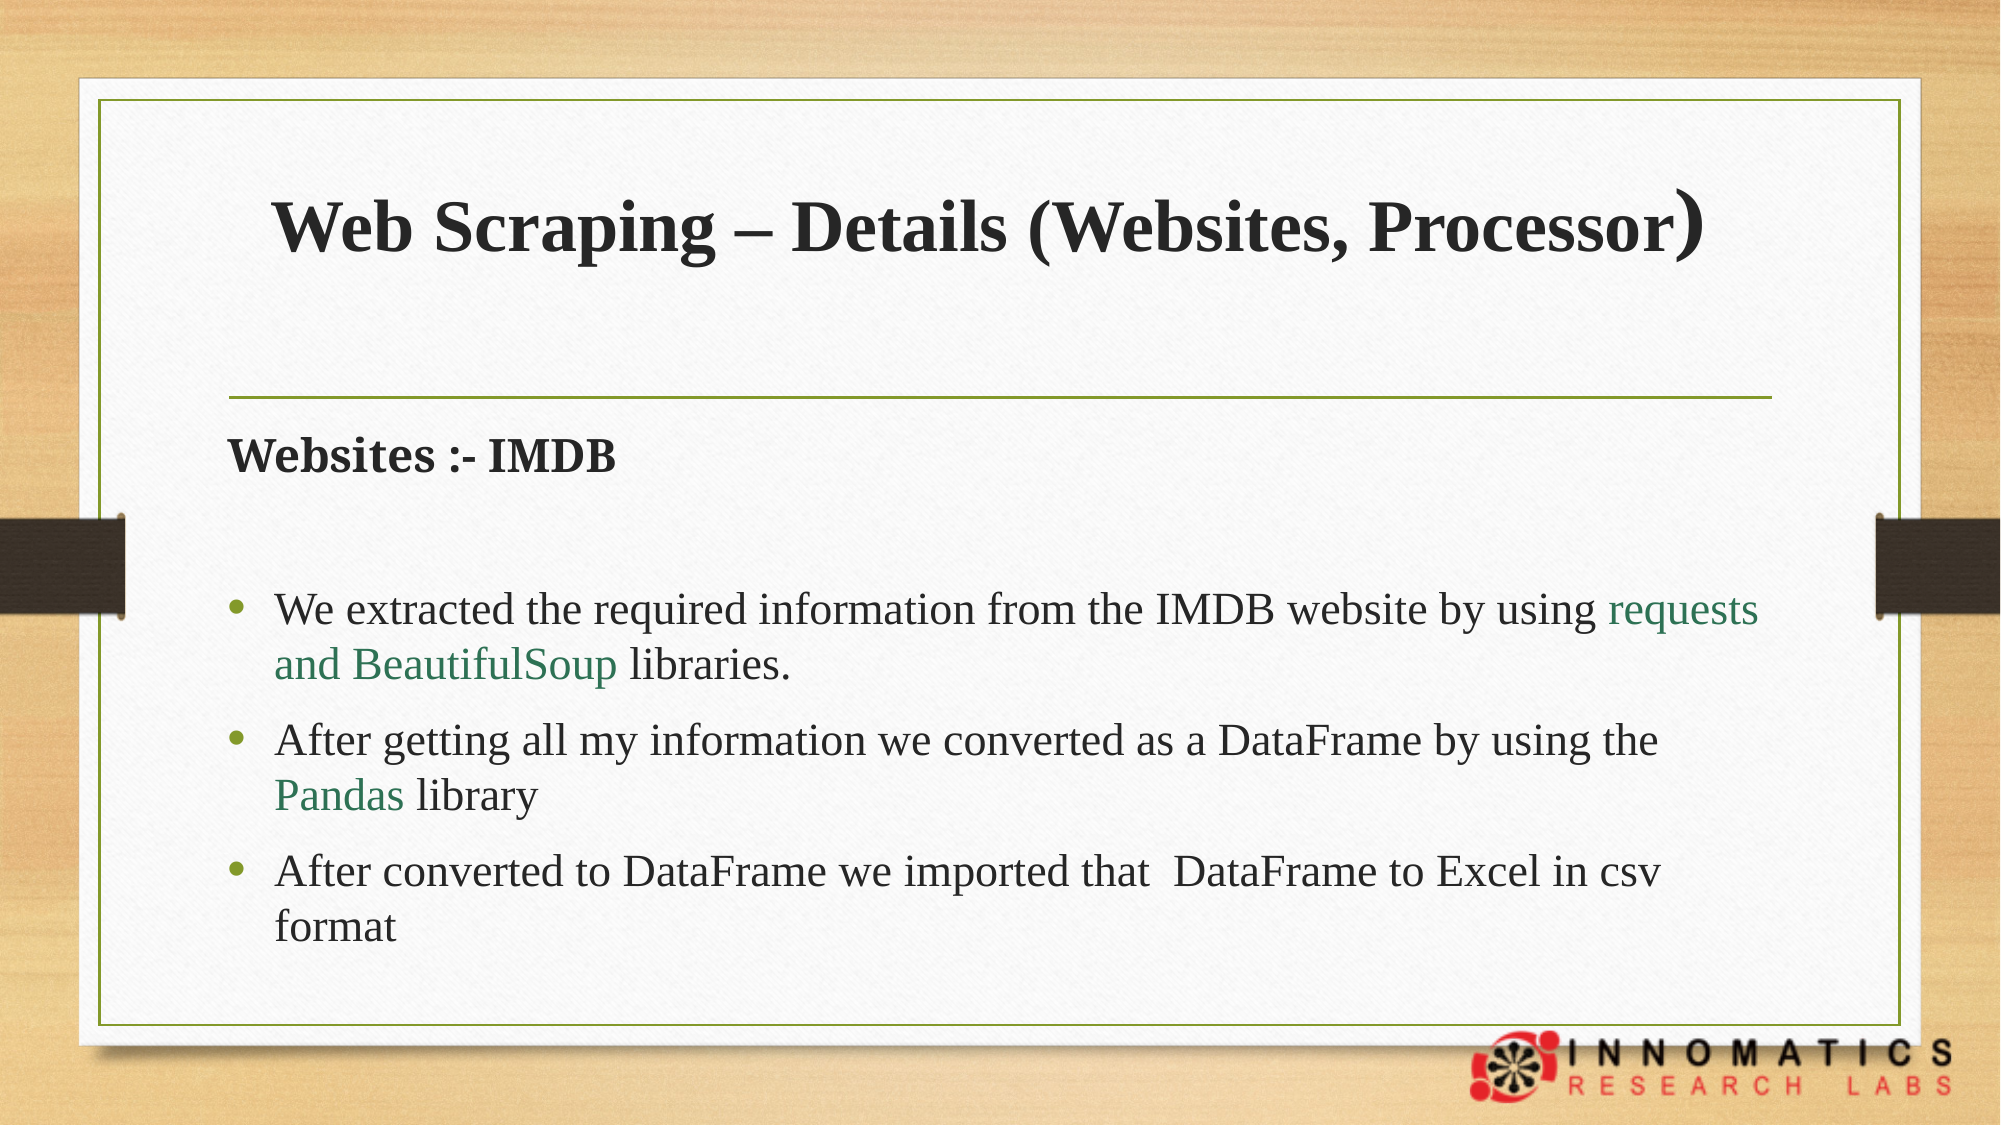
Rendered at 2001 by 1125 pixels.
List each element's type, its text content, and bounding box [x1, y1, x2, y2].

list Websites :- IMDB We extracted the required information from the IMDB website by using requests and BeautifulSoup libraries. After getting all my information we converted as a DataFrame by using the Pandas library After converted to DataFrame we imported that DataFrame to Excel in csv format [212, 419, 1788, 964]
title Web Scraping – Details (Websites, Processor) [212, 161, 1788, 375]
picture [0, 0, 2001, 1125]
